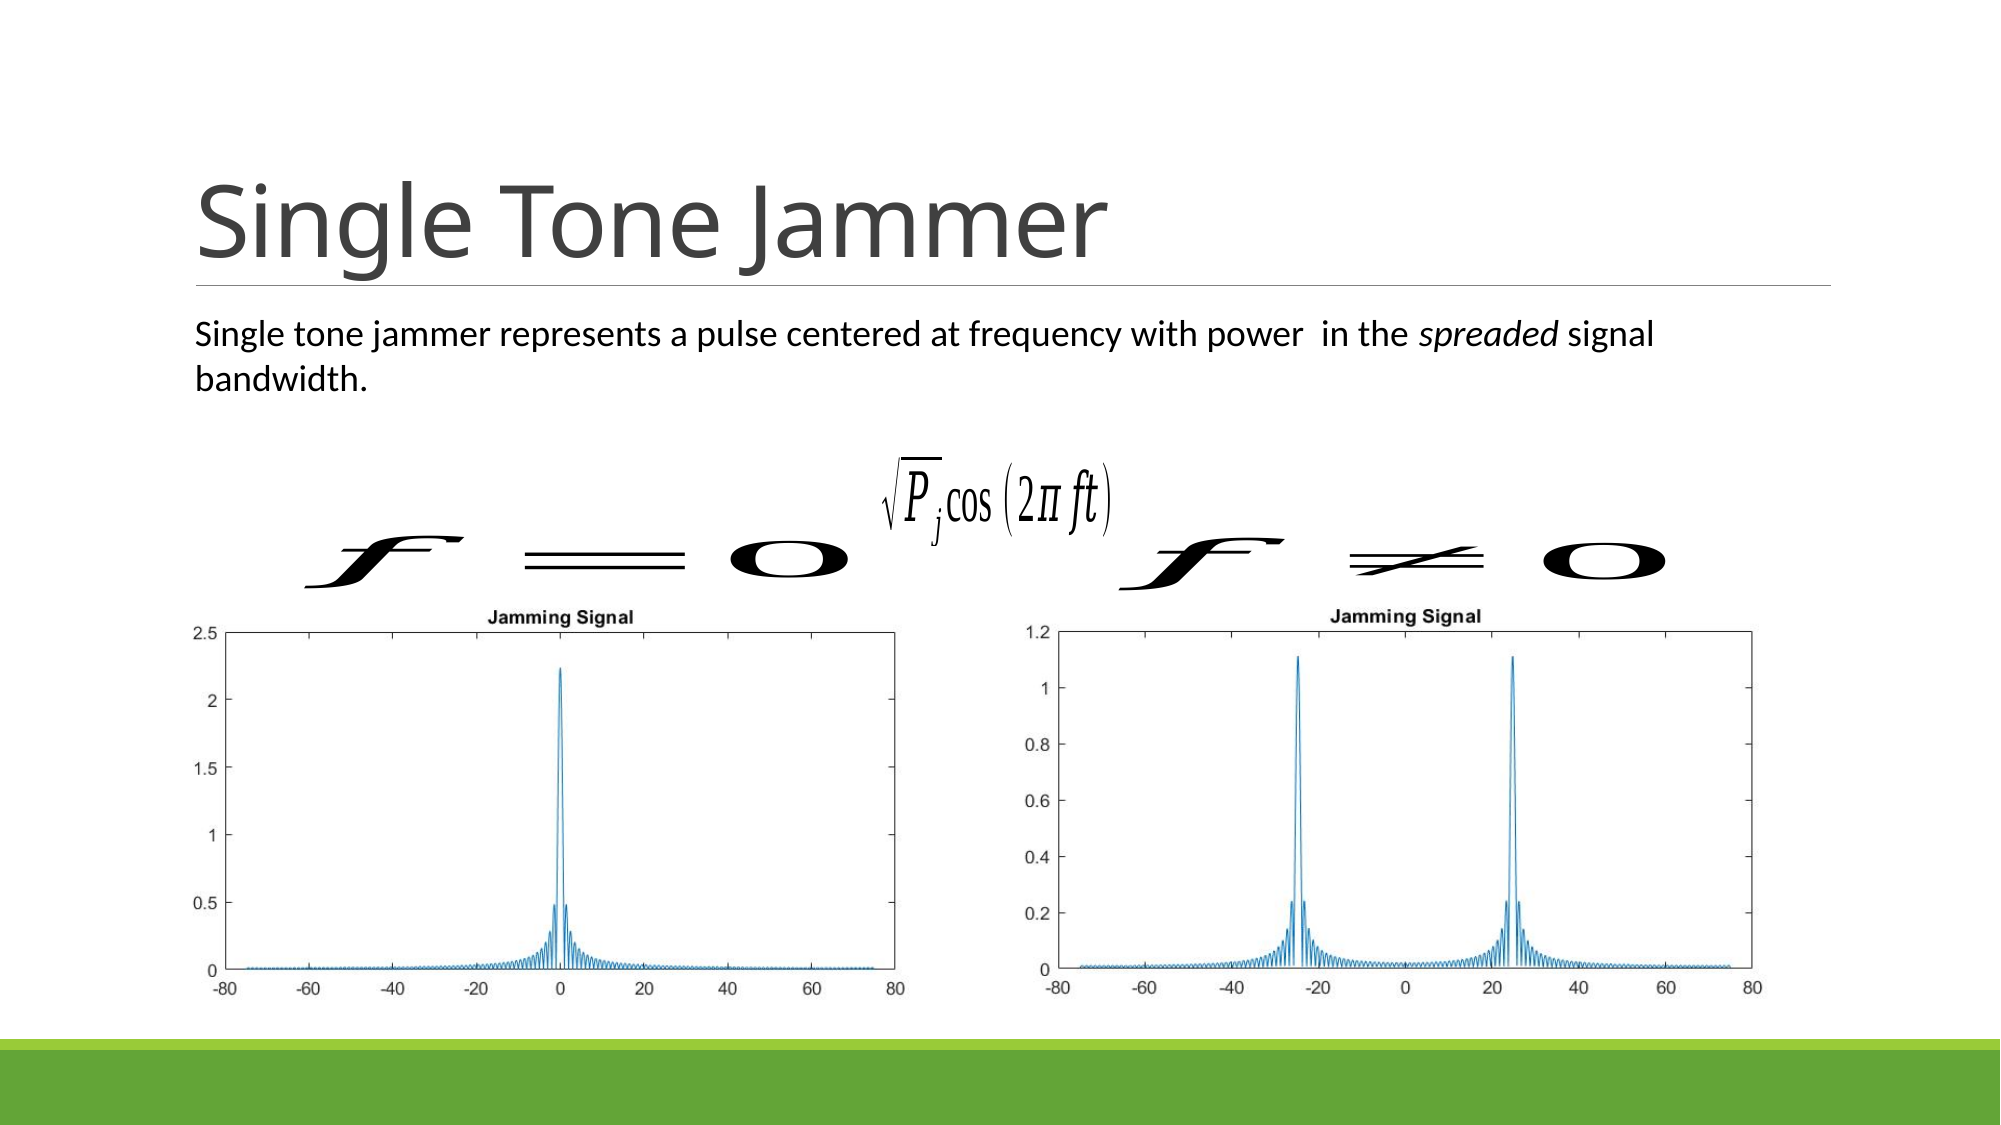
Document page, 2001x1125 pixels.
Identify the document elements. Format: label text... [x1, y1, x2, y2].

picture [1004, 587, 1773, 1013]
picture [179, 601, 921, 1004]
title Single Tone Jammer [180, 47, 1830, 285]
